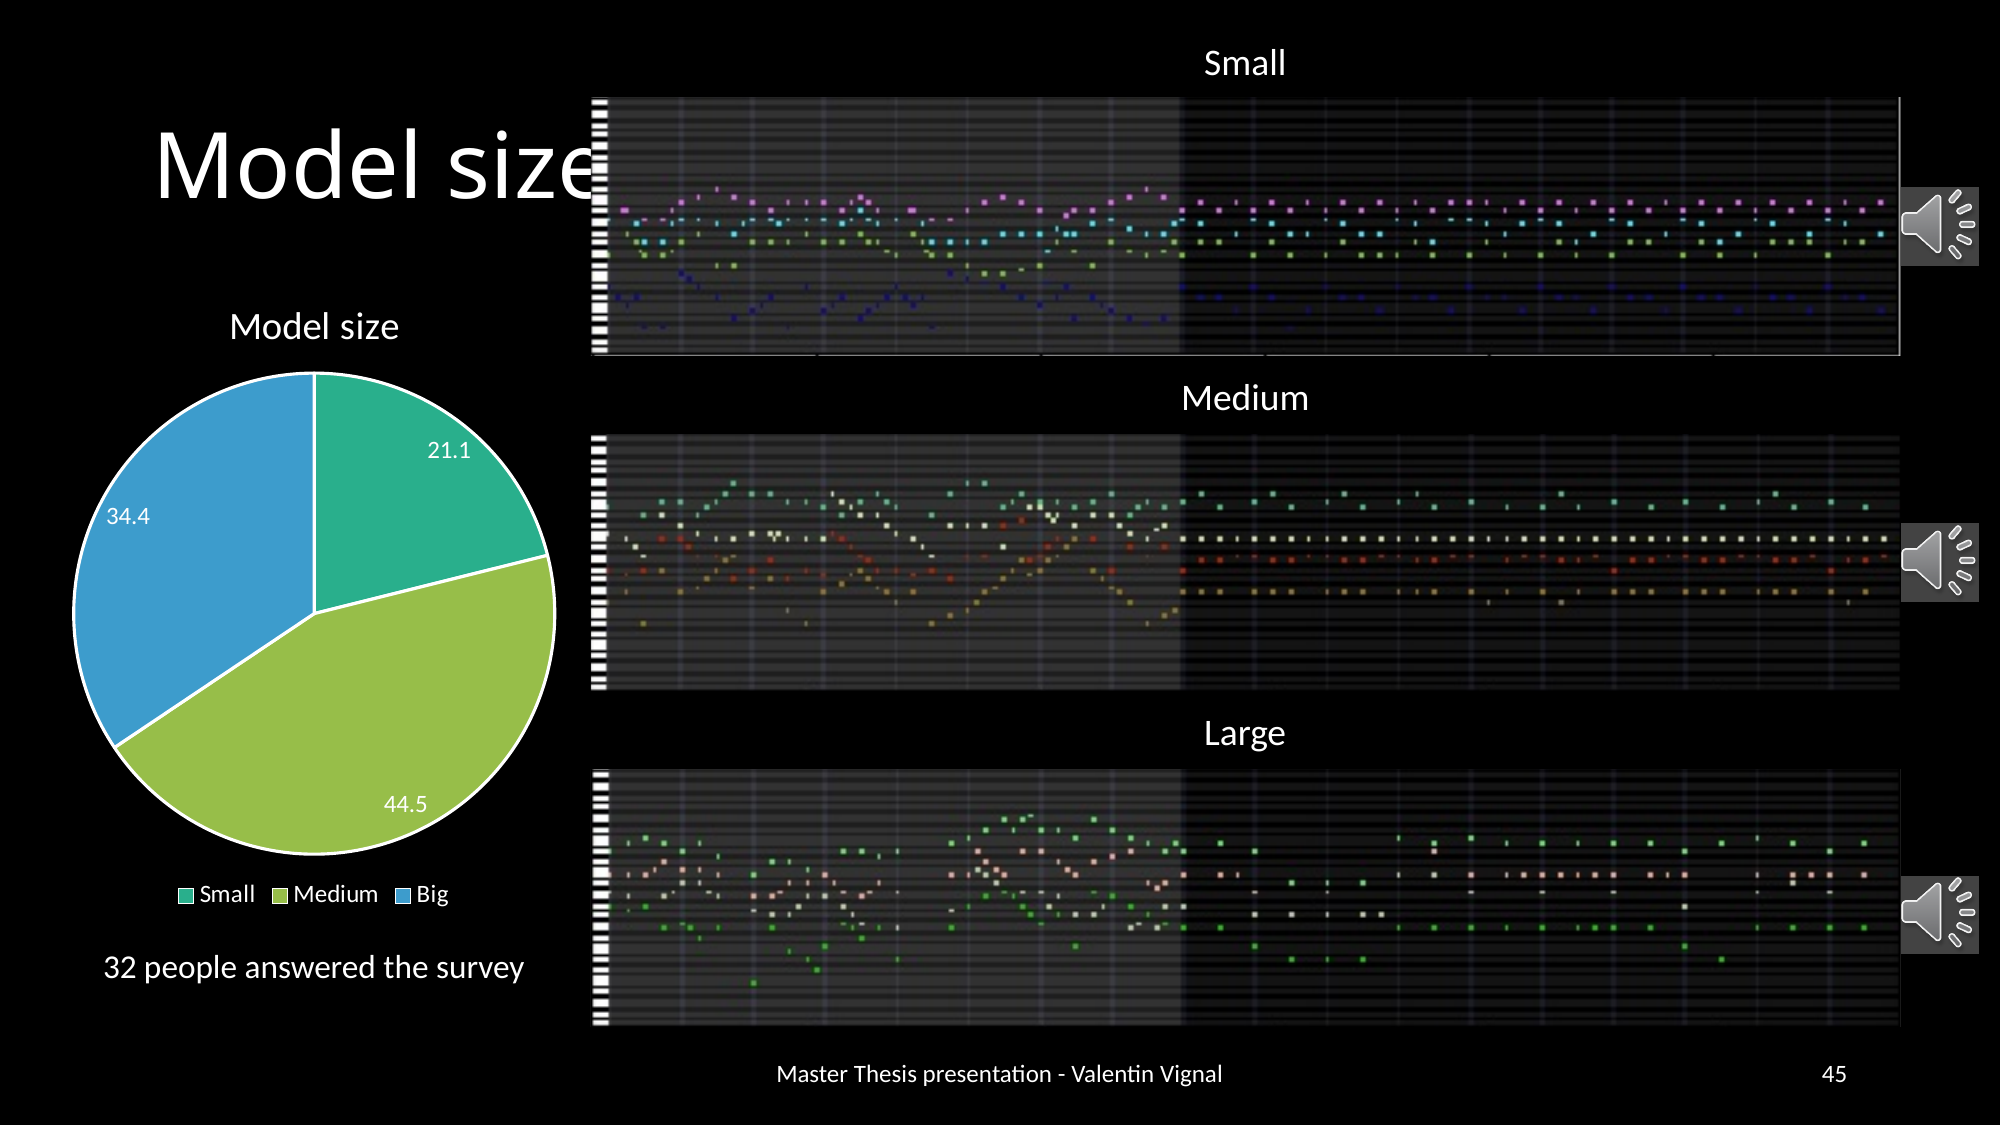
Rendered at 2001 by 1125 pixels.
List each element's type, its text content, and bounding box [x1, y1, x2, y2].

slide_number 45 [1412, 1042, 1863, 1103]
title Model size [137, 59, 1863, 277]
picture [590, 434, 1981, 691]
chart [0, 277, 629, 915]
footer Master Thesis presentation - Valentin Vignal [662, 1042, 1338, 1103]
text_box Medium [1166, 365, 1325, 426]
text_box 32 people answered the survey [88, 937, 541, 993]
text_box Small [1189, 30, 1302, 90]
picture [590, 97, 1981, 356]
text_box Large [1189, 700, 1302, 761]
picture [590, 769, 1981, 1027]
